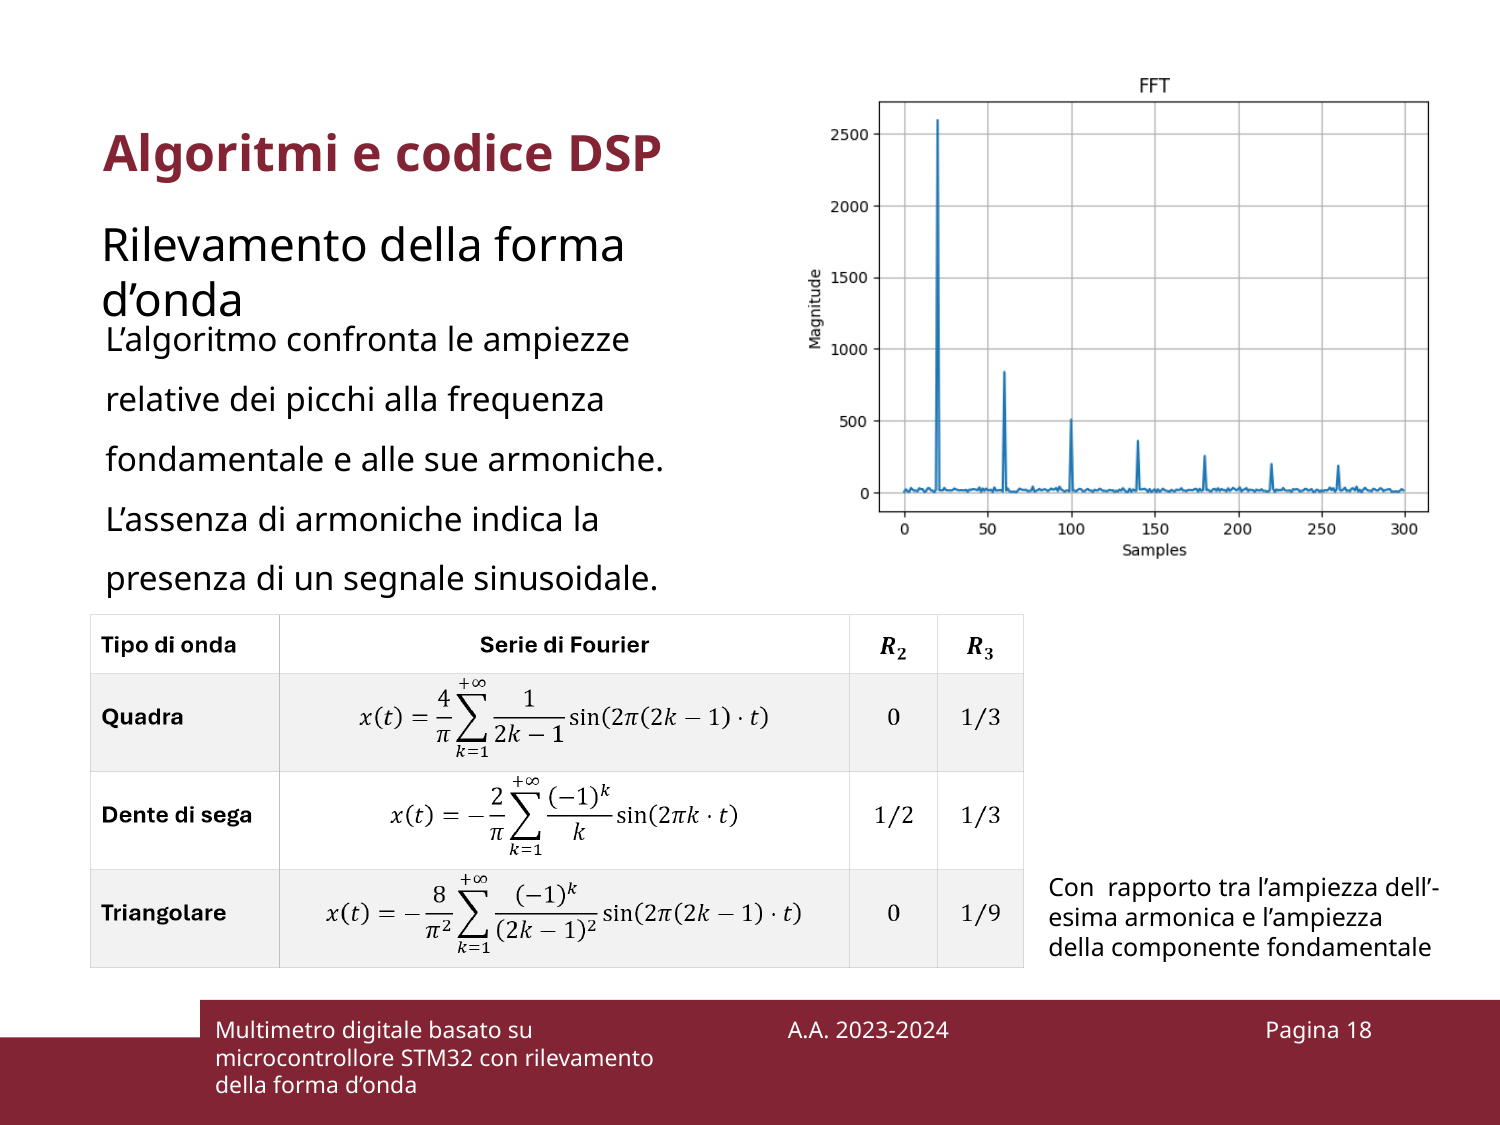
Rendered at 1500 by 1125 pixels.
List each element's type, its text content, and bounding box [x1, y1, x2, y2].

title Algoritmi e codice DSP [88, 113, 796, 197]
slide_number Pagina 18 [1074, 1008, 1388, 1084]
text_box Rilevamento della forma d’onda [86, 208, 796, 333]
picture [796, 65, 1440, 571]
slide_number A.A. 2023-2024 [713, 1008, 1025, 1084]
text_box L’algoritmo confronta le ampiezze relative dei picchi alla frequenza fondamentale e alle sue armoniche. L’assenza di armoniche indica la presenza di un segnale sinusoidale. [90, 290, 705, 605]
footer Multimetro digitale basato su microcontrollore STM32 con rilevamento della forma d’onda [200, 1008, 713, 1084]
picture [87, 611, 1027, 971]
